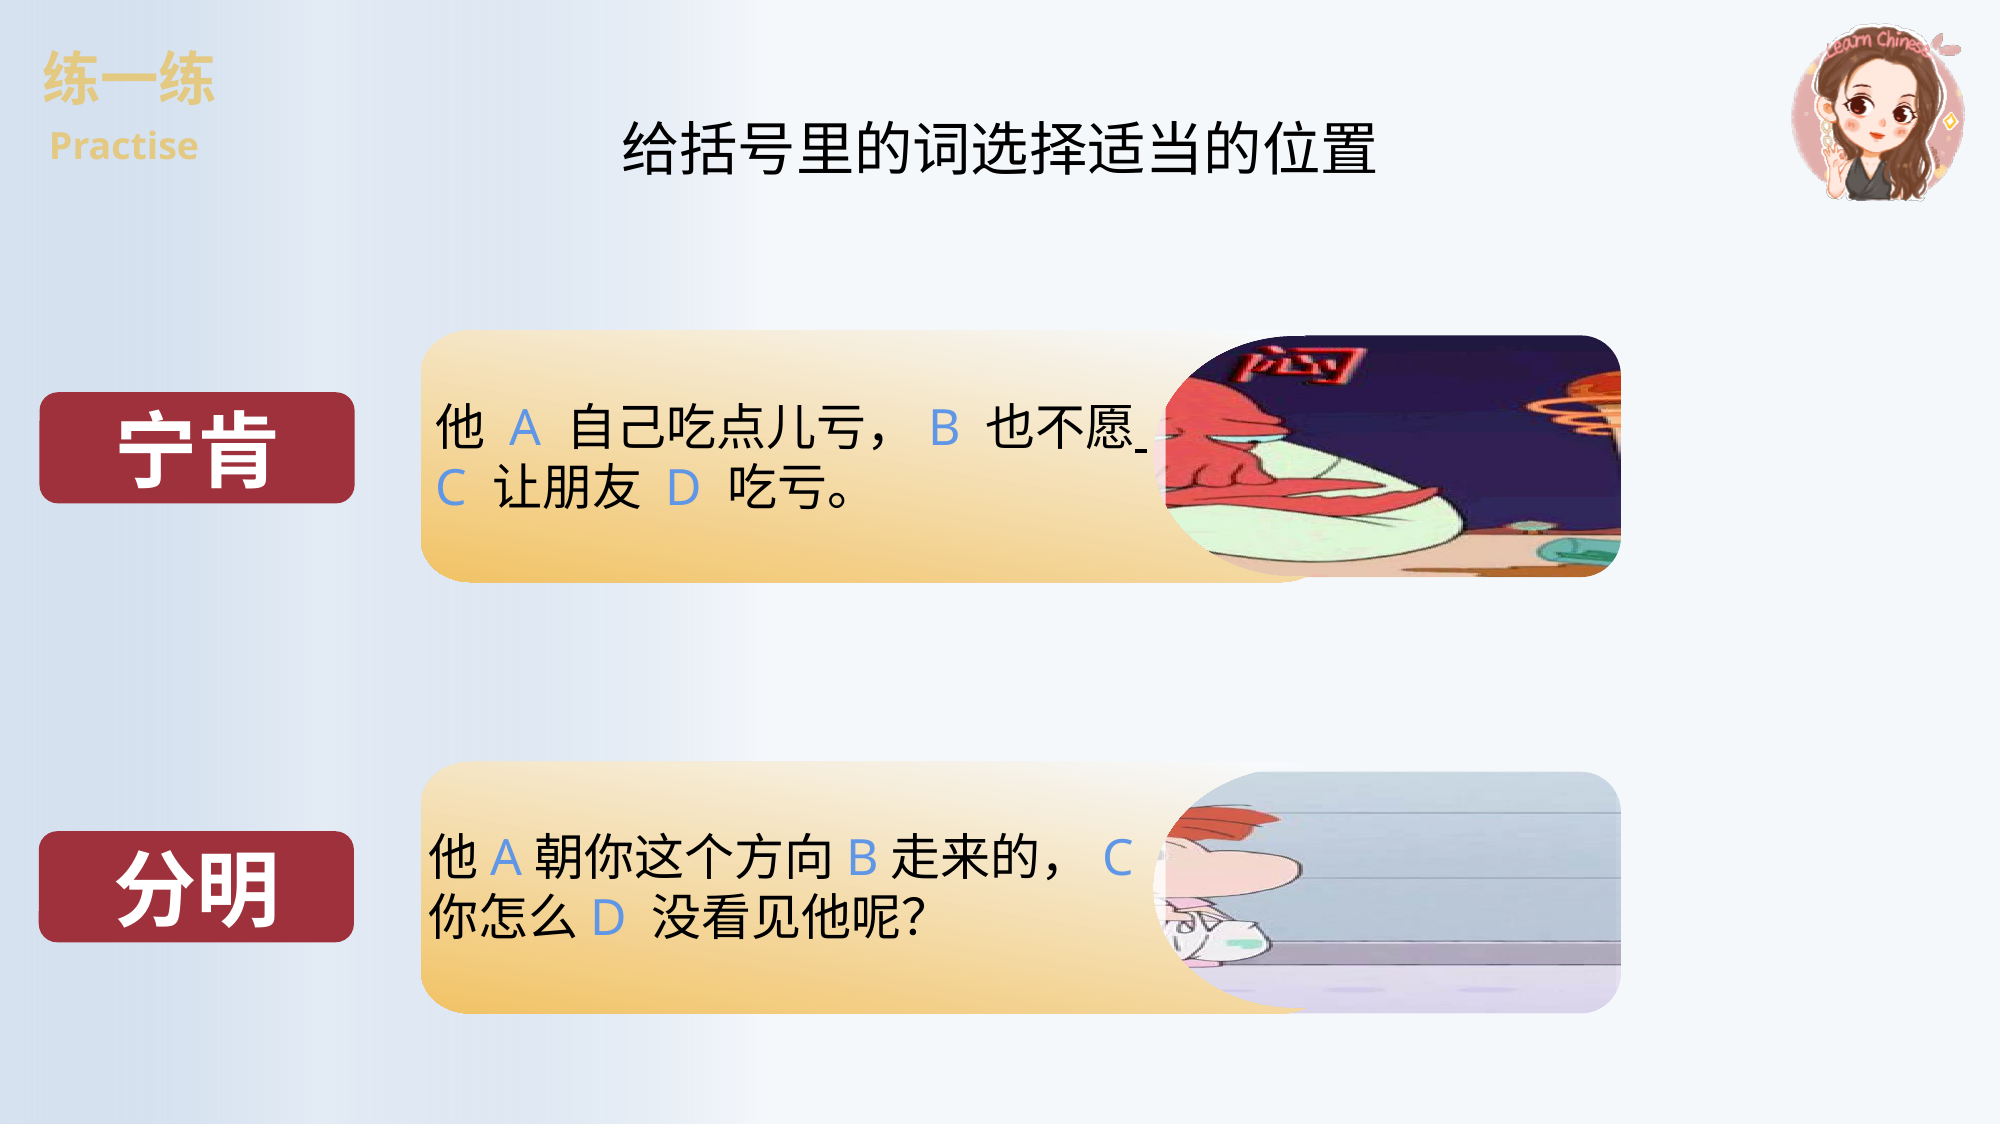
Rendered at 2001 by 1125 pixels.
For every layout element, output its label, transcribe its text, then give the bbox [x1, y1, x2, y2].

text_box [420, 953, 1289, 1015]
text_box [39, 390, 356, 507]
text_box Practise [34, 115, 215, 175]
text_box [38, 829, 355, 946]
text_box 他 A 自己吃点儿亏，B 也不愿 C 让朋友 D 吃亏。 [421, 387, 651, 523]
text_box [420, 760, 1307, 818]
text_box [651, 335, 1621, 578]
text_box 他A朝你这个方向B走来的，C 你怎么D 没看见他呢？ [413, 818, 651, 953]
picture [0, 0, 2001, 1125]
text_box 练一练 [27, 35, 233, 120]
text_box 给括号里的词选择适当的位置 [606, 105, 1394, 190]
text_box [420, 329, 1306, 584]
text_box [651, 771, 1621, 1014]
